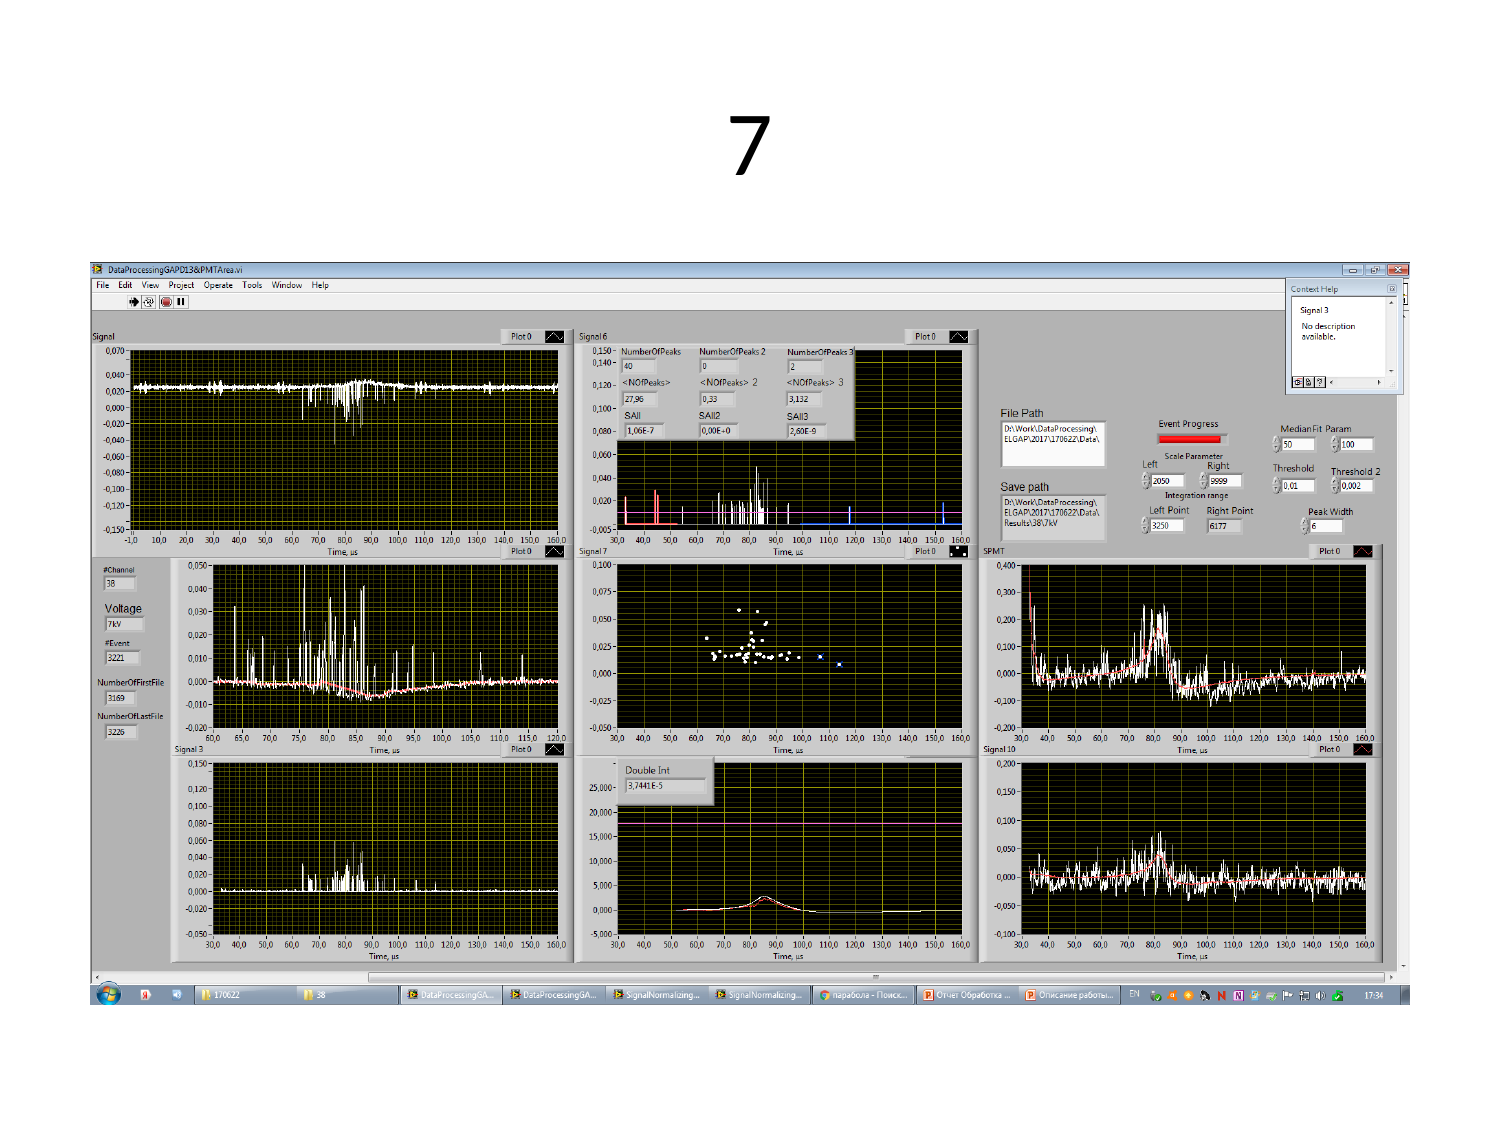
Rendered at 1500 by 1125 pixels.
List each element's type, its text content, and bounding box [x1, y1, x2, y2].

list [89, 262, 1411, 1006]
title 7 [75, 45, 1425, 233]
